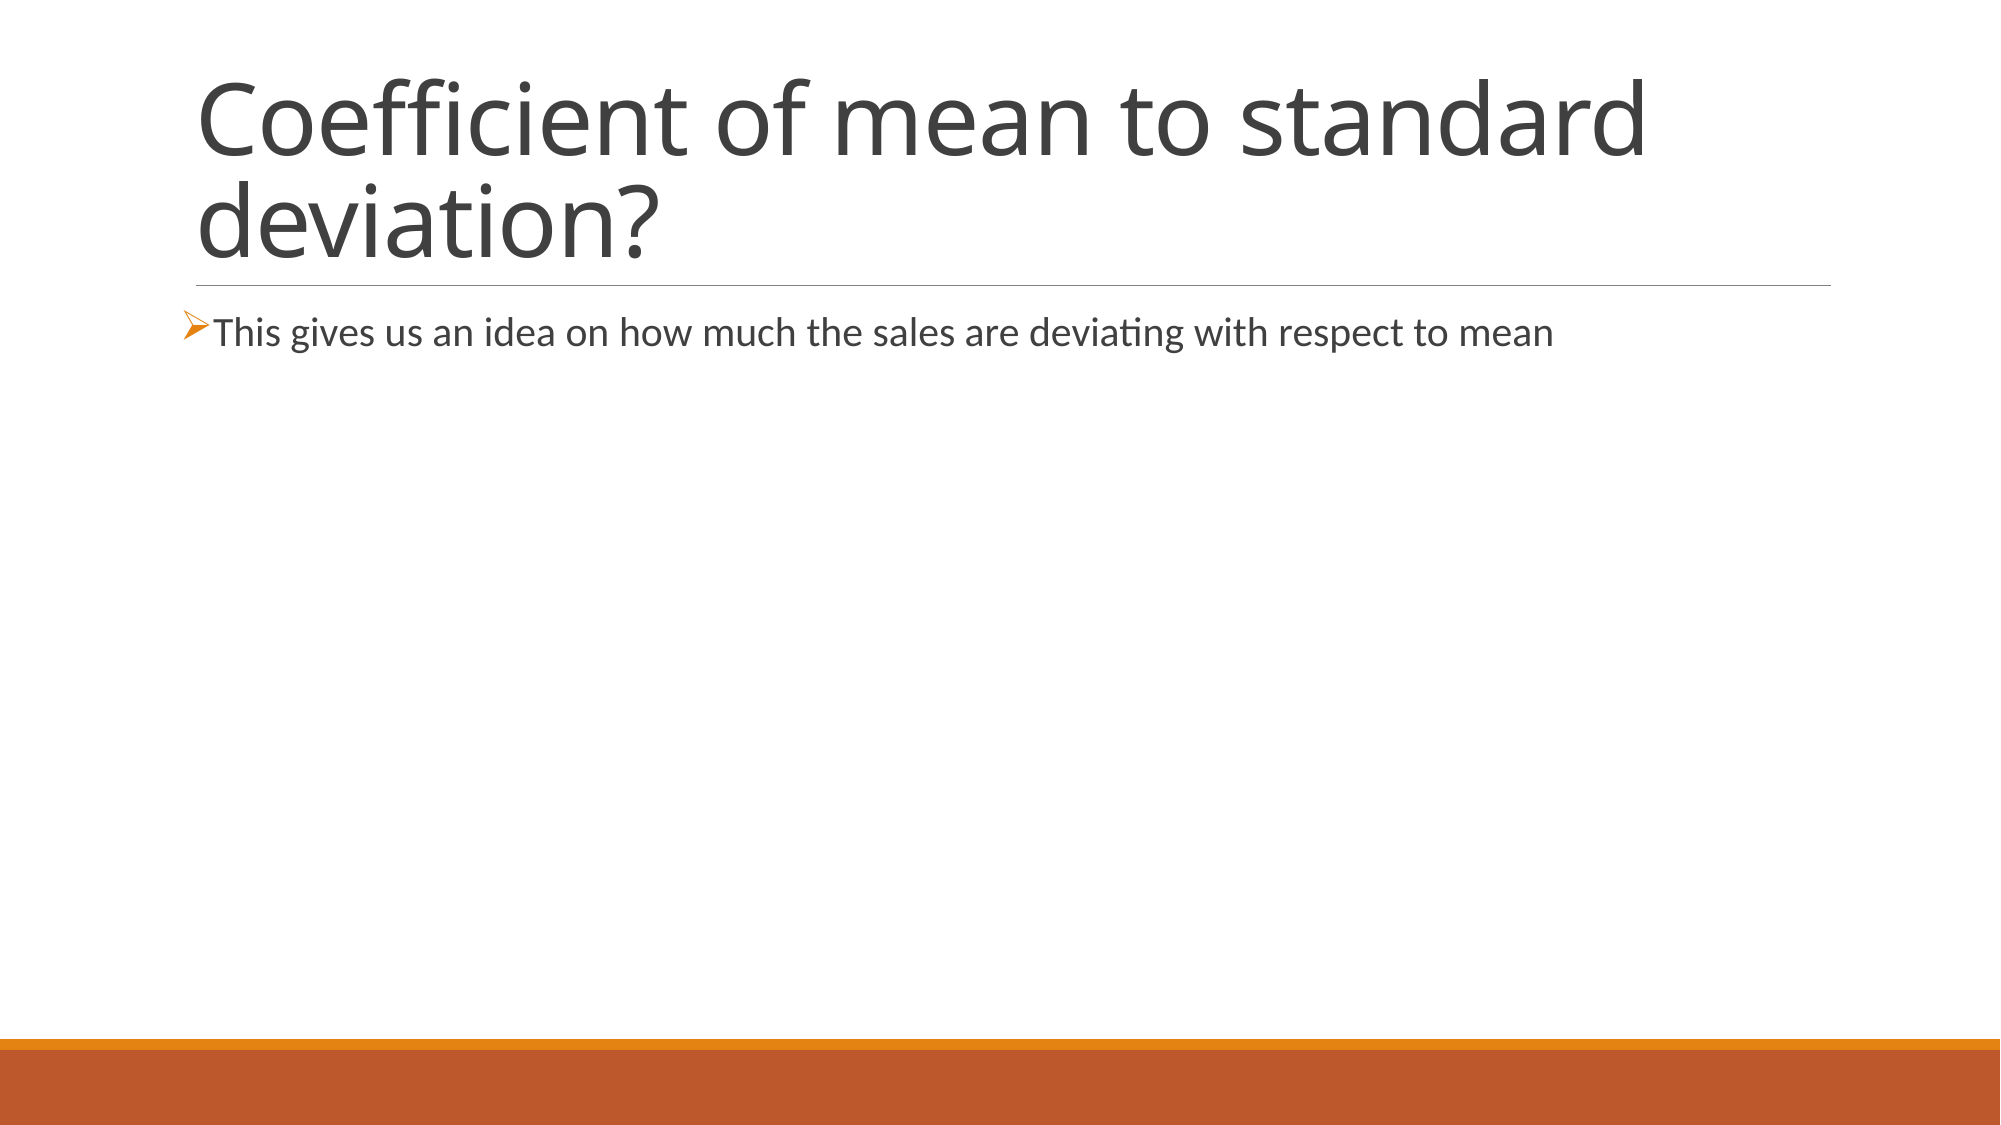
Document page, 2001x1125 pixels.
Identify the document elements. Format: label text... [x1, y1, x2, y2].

list This gives us an idea on how much the sales are deviating with respect to mean [180, 302, 1830, 963]
title Coefficient of mean to standard deviation? [180, 47, 1830, 285]
